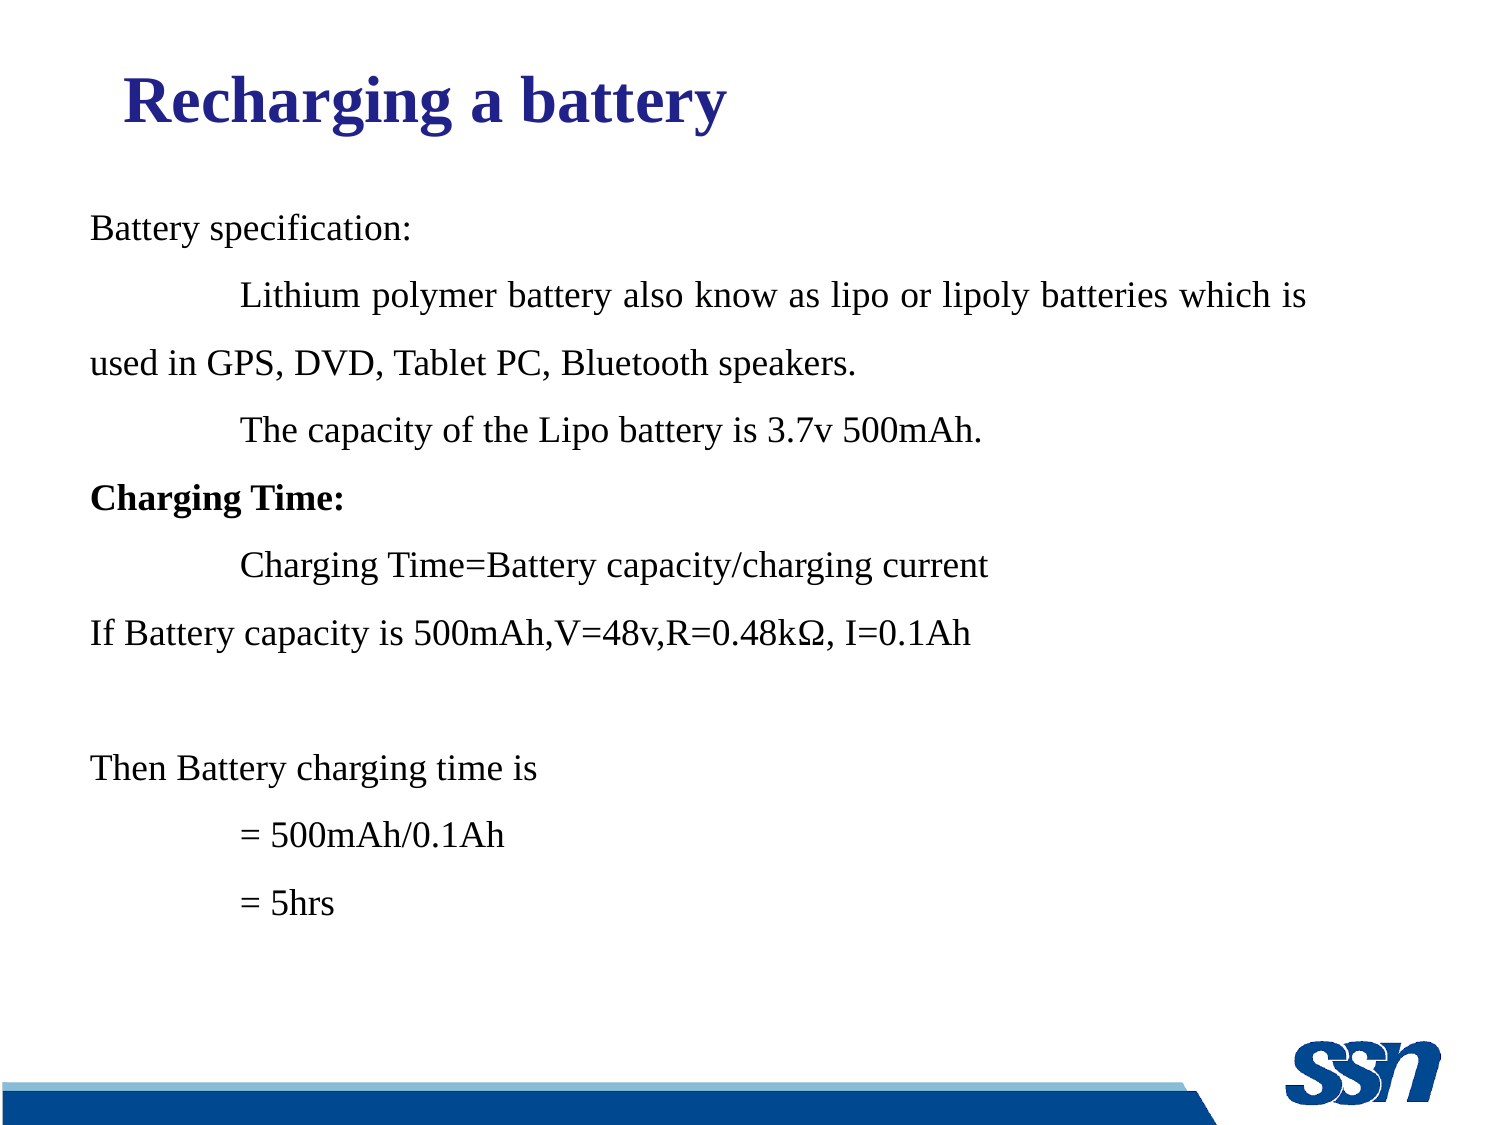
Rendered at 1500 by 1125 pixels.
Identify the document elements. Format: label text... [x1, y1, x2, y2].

text_box Recharging a battery [108, 48, 1392, 144]
list [75, 262, 1424, 1004]
text_box Battery specification: Lithium polymer battery also know as lipo or lipoly batteries which is used in GPS, DVD, Tablet PC, Bluetooth speakers. The capacity of the Lipo battery is 3.7v 500mAh. Charging Time: Charging Time=Battery capacity/charging current If Battery capacity is 500mAh,V=48v,R=0.48kΩ, I=0.1Ah Then Battery charging time is = 500mAh/0.1Ah = 5hrs [75, 172, 1324, 983]
title [75, 31, 1424, 247]
picture [0, 1028, 1500, 1125]
